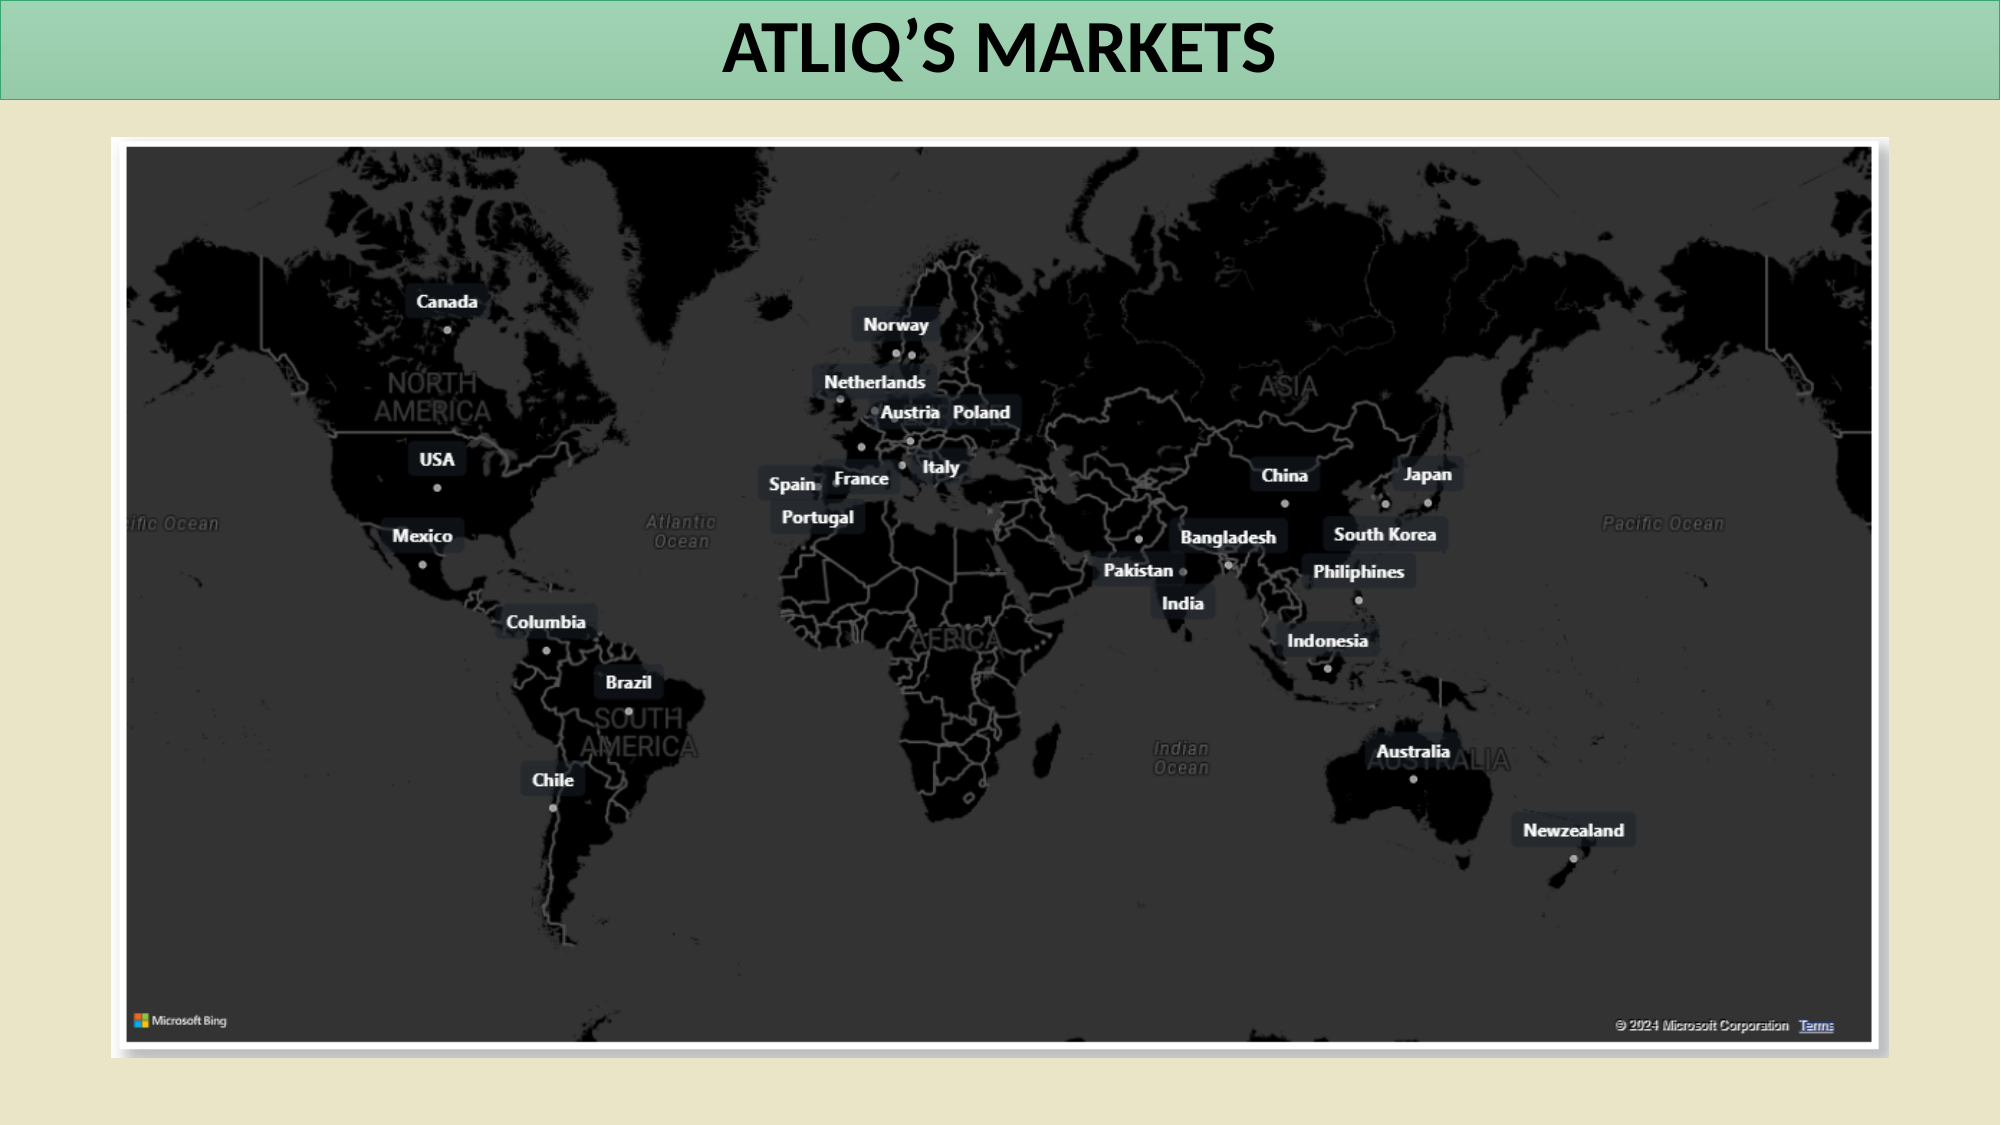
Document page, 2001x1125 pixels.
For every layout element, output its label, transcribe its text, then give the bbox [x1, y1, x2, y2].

title ATLIQ’S MARKETS [0, 0, 2000, 100]
picture [111, 137, 1889, 1058]
